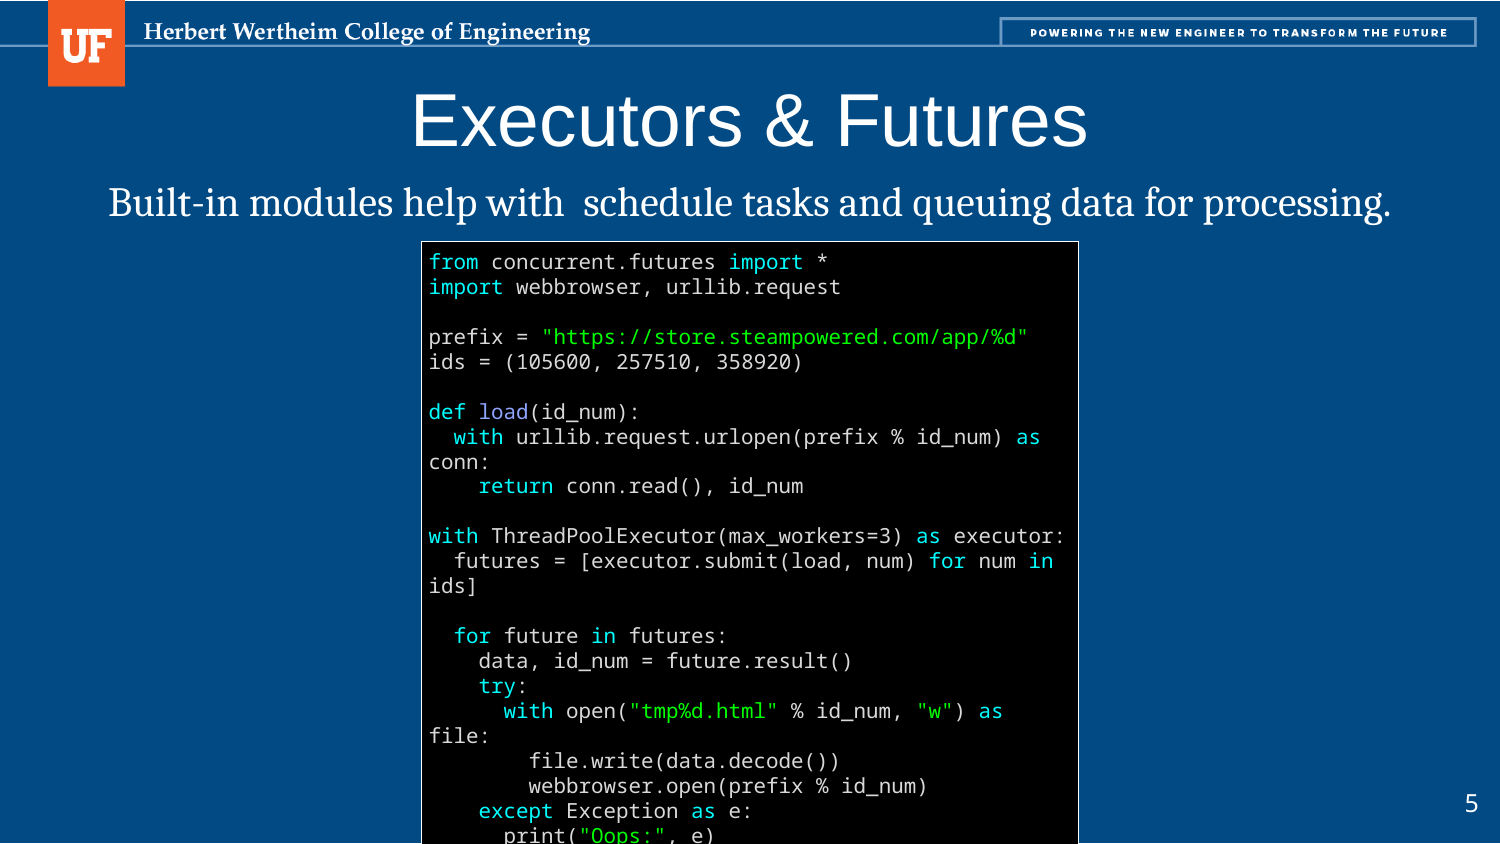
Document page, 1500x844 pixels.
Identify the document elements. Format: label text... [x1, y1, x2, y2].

slide_number 5 [1156, 782, 1494, 828]
list Built-in modules help with schedule tasks and queuing data for processing. [67, 167, 1433, 237]
title Executors & Futures [47, 64, 1453, 166]
text_box from concurrent.futures import * import webbrowser, urllib.request prefix = "https://store.steampowered.com/app/%d" ids = (105600, 257510, 358920) def load(id_num): with urllib.request.urlopen(prefix % id_num) as conn: return conn.read(), id_num with ThreadPoolExecutor(max_workers=3) as executor: futures = [executor.submit(load, num) for num in ids] for future in futures: data, id_num = future.result() try: with open("tmp%d.html" % id_num, "w") as file: file.write(data.decode()) webbrowser.open(prefix % id_num) except Exception as e: print("Oops:", e) [421, 241, 1079, 844]
picture [0, 0, 1500, 843]
